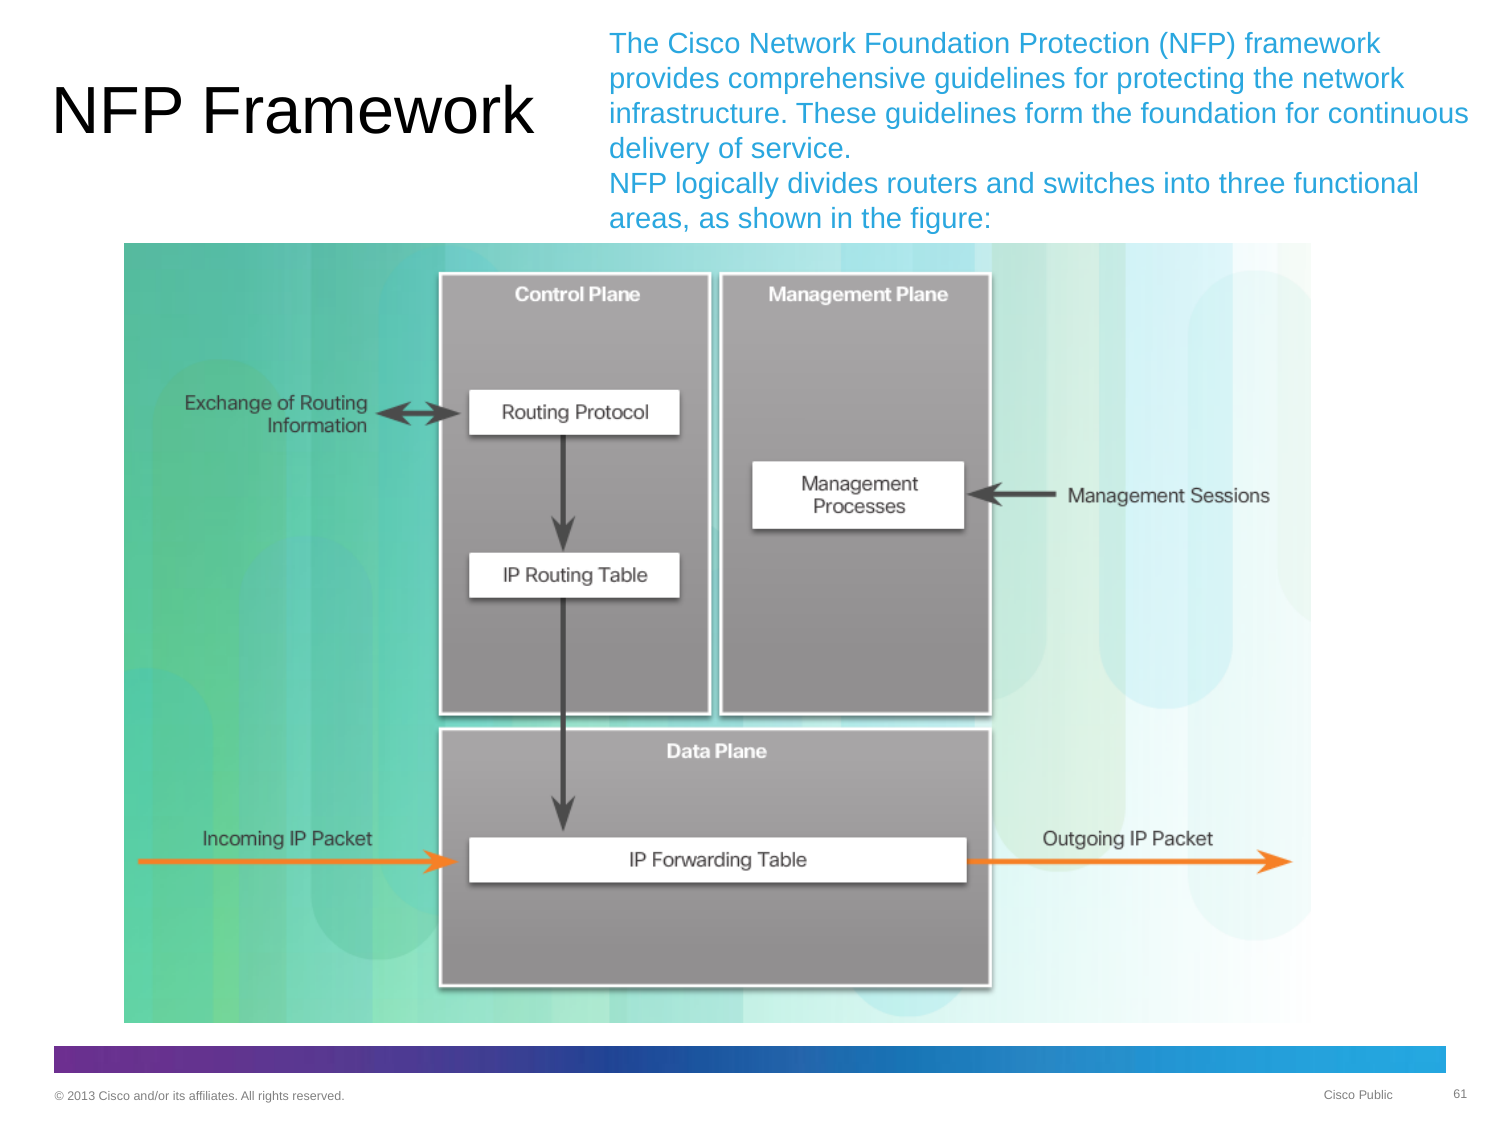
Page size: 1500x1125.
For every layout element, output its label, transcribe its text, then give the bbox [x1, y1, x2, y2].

picture [54, 1046, 1446, 1073]
title NFP Framework [37, 17, 594, 155]
text_box The Cisco Network Foundation Protection (NFP) framework provides comprehensive guidelines for protecting the network infrastructure. These guidelines form the foundation for continuous delivery of service. NFP logically divides routers and switches into three functional areas, as shown in the figure: [594, 17, 1489, 277]
picture [124, 243, 1311, 1023]
